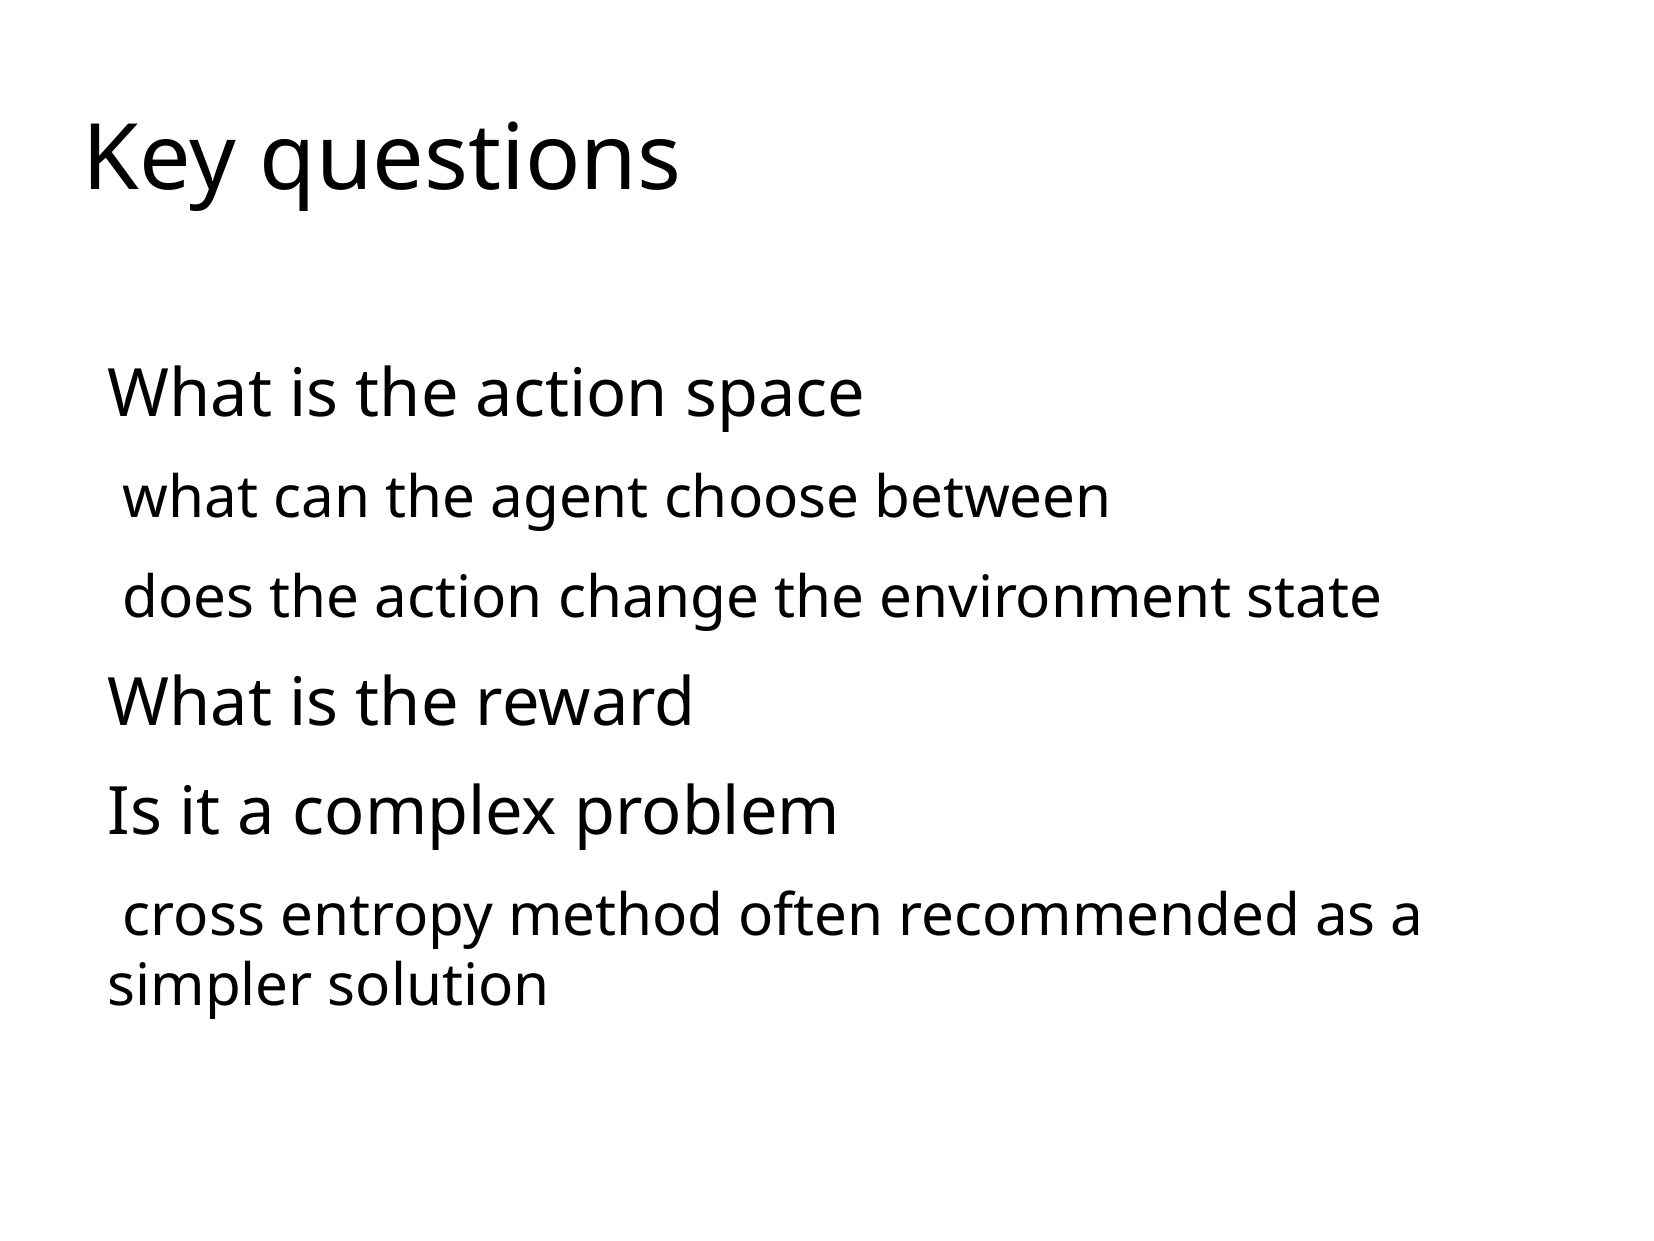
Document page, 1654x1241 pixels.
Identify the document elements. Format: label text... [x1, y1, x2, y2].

text_box What is the action space what can the agent choose between does the action change the environment state What is the reward Is it a complex problem cross entropy method often recommended as a simpler solution [107, 349, 1476, 1035]
text_box [82, 290, 1571, 1010]
title Key questions [82, 49, 1571, 257]
